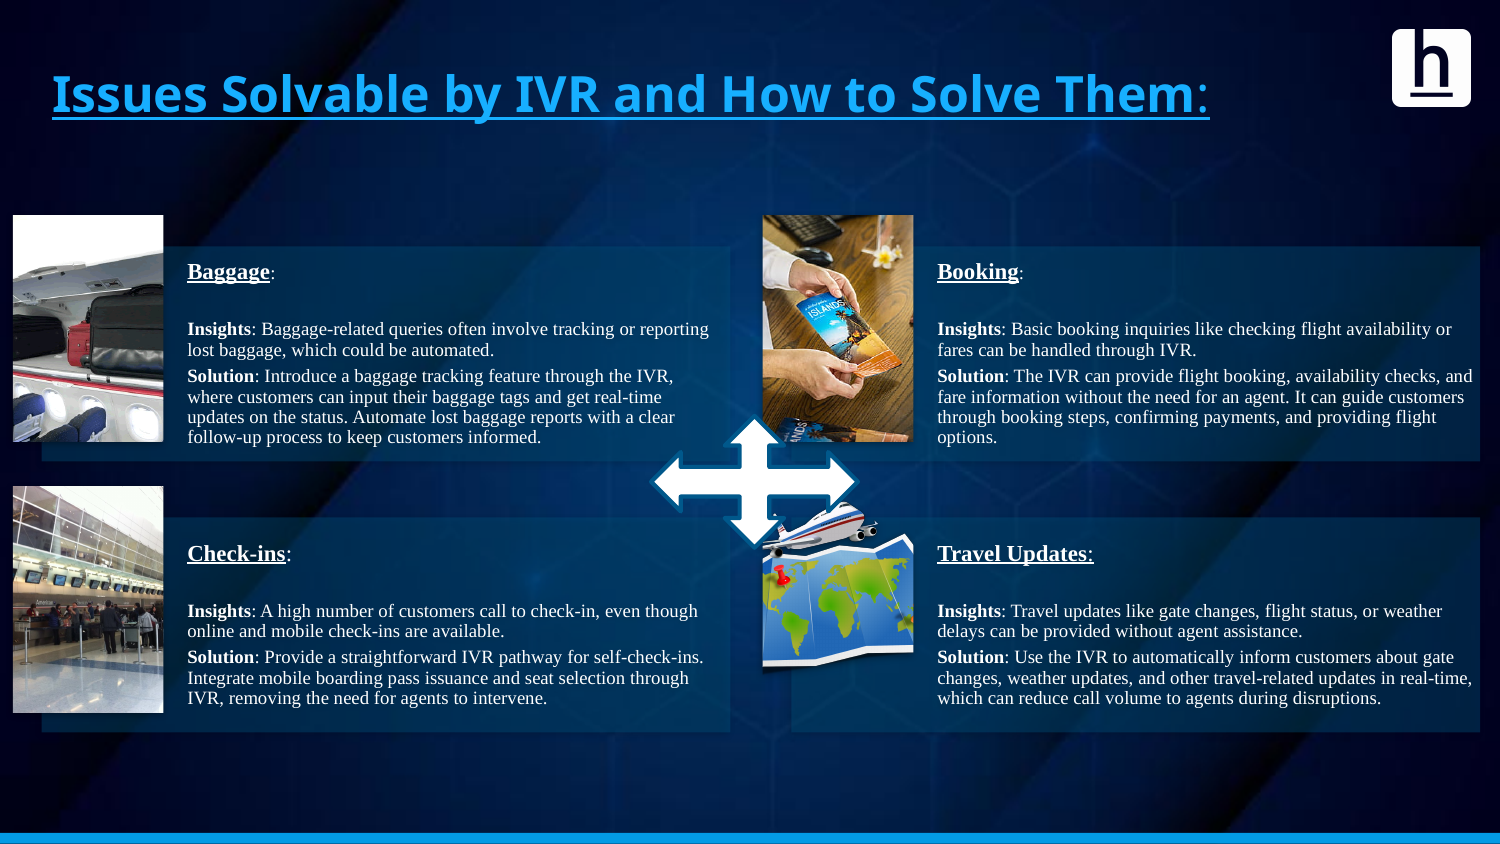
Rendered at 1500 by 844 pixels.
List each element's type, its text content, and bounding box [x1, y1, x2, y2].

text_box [12, 144, 1481, 804]
picture [0, 0, 1500, 832]
title Issues Solvable by IVR and How to Solve Them: [37, 41, 1372, 142]
